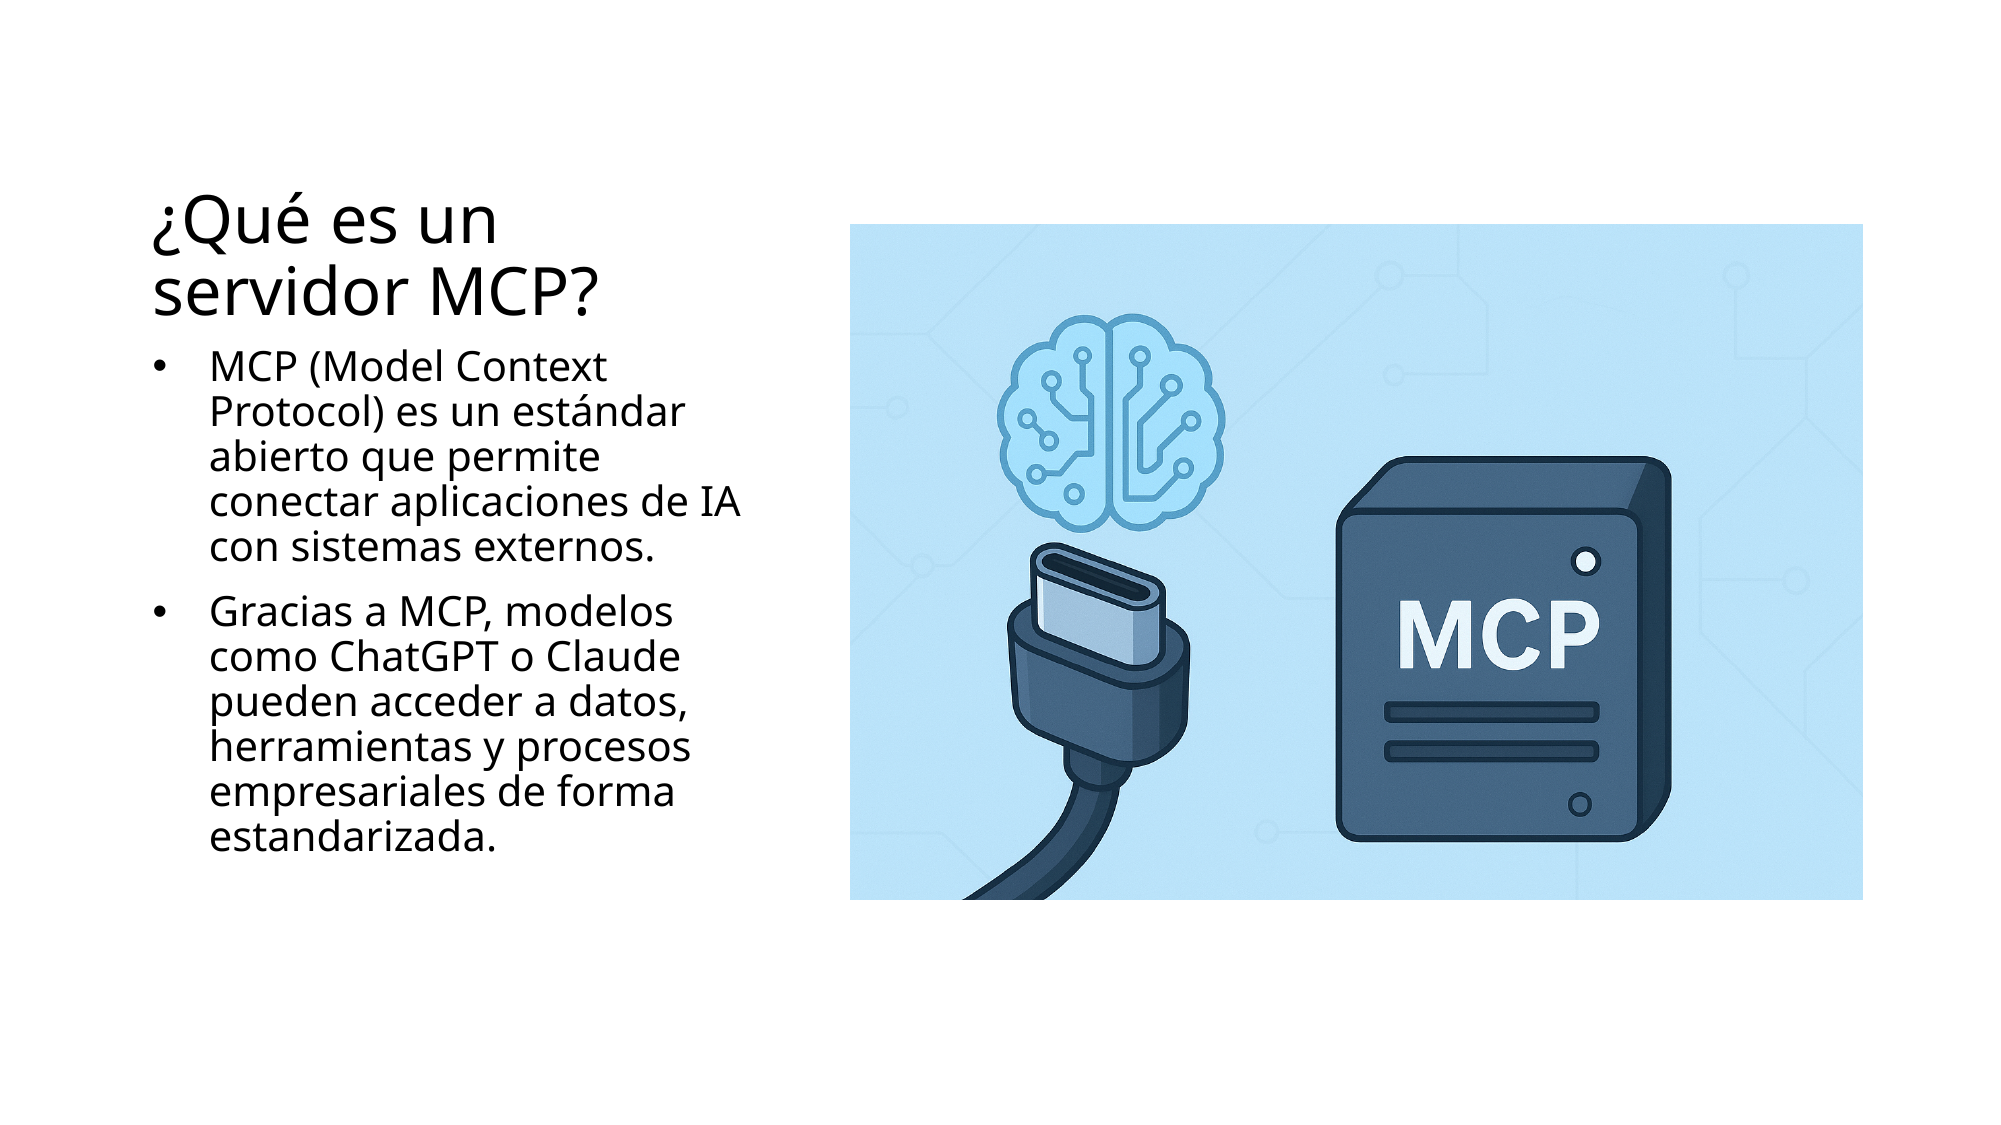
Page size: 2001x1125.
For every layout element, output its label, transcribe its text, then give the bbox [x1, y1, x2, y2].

list MCP (Model Context Protocol) es un estándar abierto que permite conectar aplicaciones de IA con sistemas externos. Gracias a MCP, modelos como ChatGPT o Claude pueden acceder a datos, herramientas y procesos empresariales de forma estandarizada. [137, 337, 783, 963]
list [849, 223, 1864, 900]
title ¿Qué es un servidor MCP? [137, 75, 783, 337]
